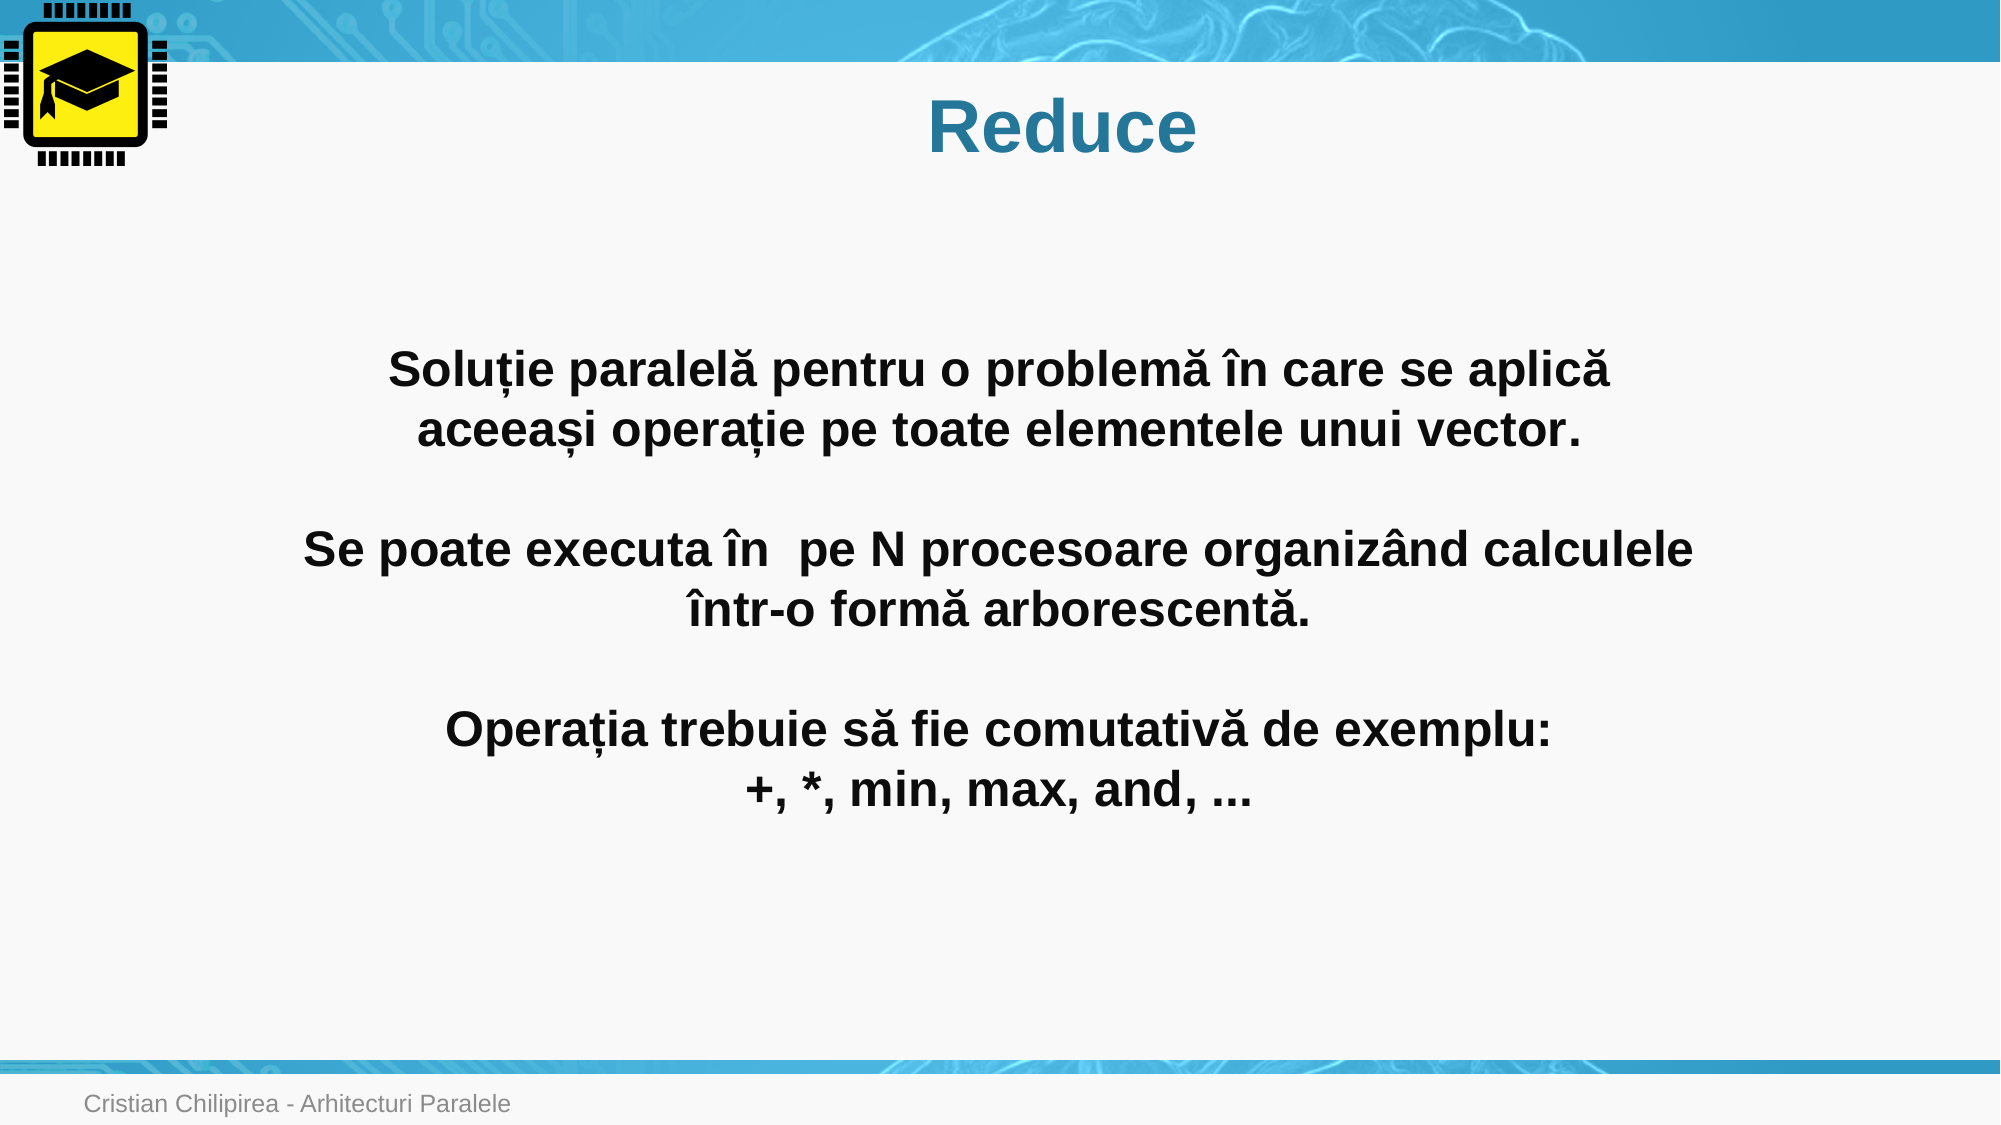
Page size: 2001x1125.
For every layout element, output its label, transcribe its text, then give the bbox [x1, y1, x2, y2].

footer Cristian Chilipirea - Arhitecturi Paralele [68, 1083, 1542, 1125]
picture [0, 0, 2000, 166]
title Reduce [170, 76, 1955, 180]
picture [0, 1060, 2000, 1074]
